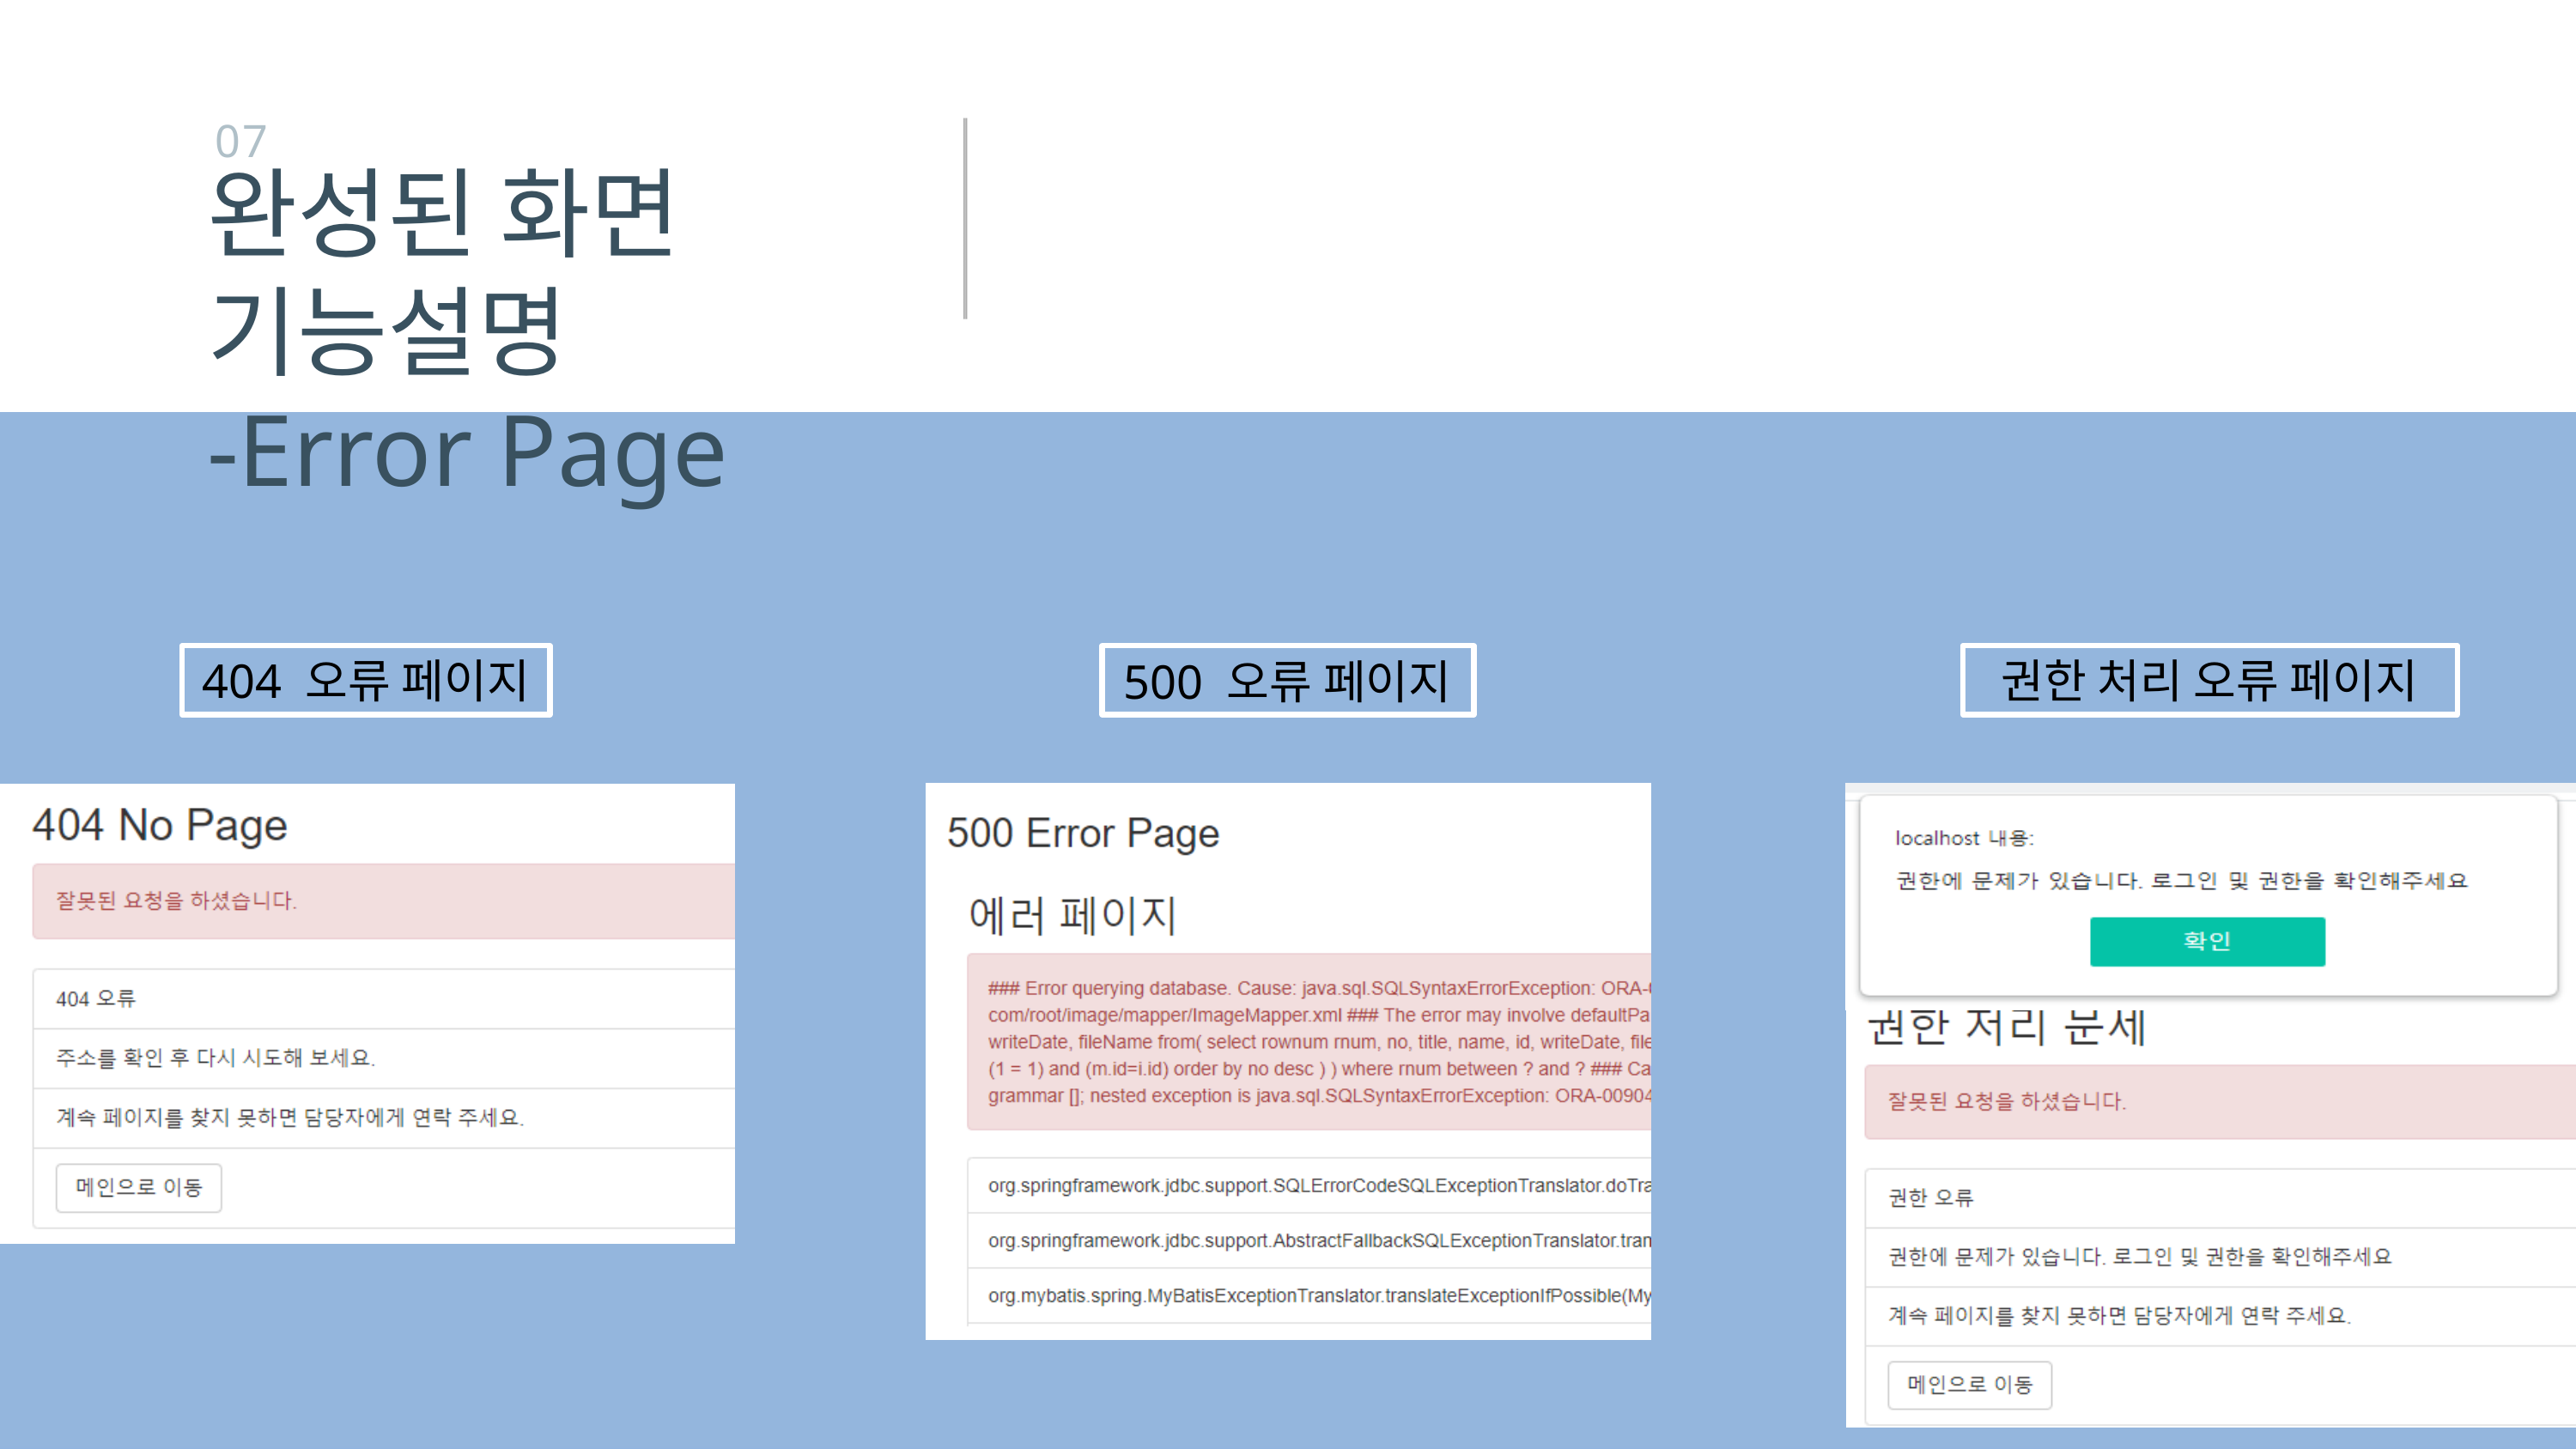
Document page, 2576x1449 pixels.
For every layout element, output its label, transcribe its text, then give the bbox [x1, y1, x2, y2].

picture [960, 224, 970, 318]
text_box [864, 212, 1066, 224]
text_box 완성된 화면 기능설명 -Error Page [194, 145, 1209, 409]
picture [960, 118, 970, 212]
picture [0, 412, 2576, 1449]
text_box 07 [202, 106, 919, 173]
